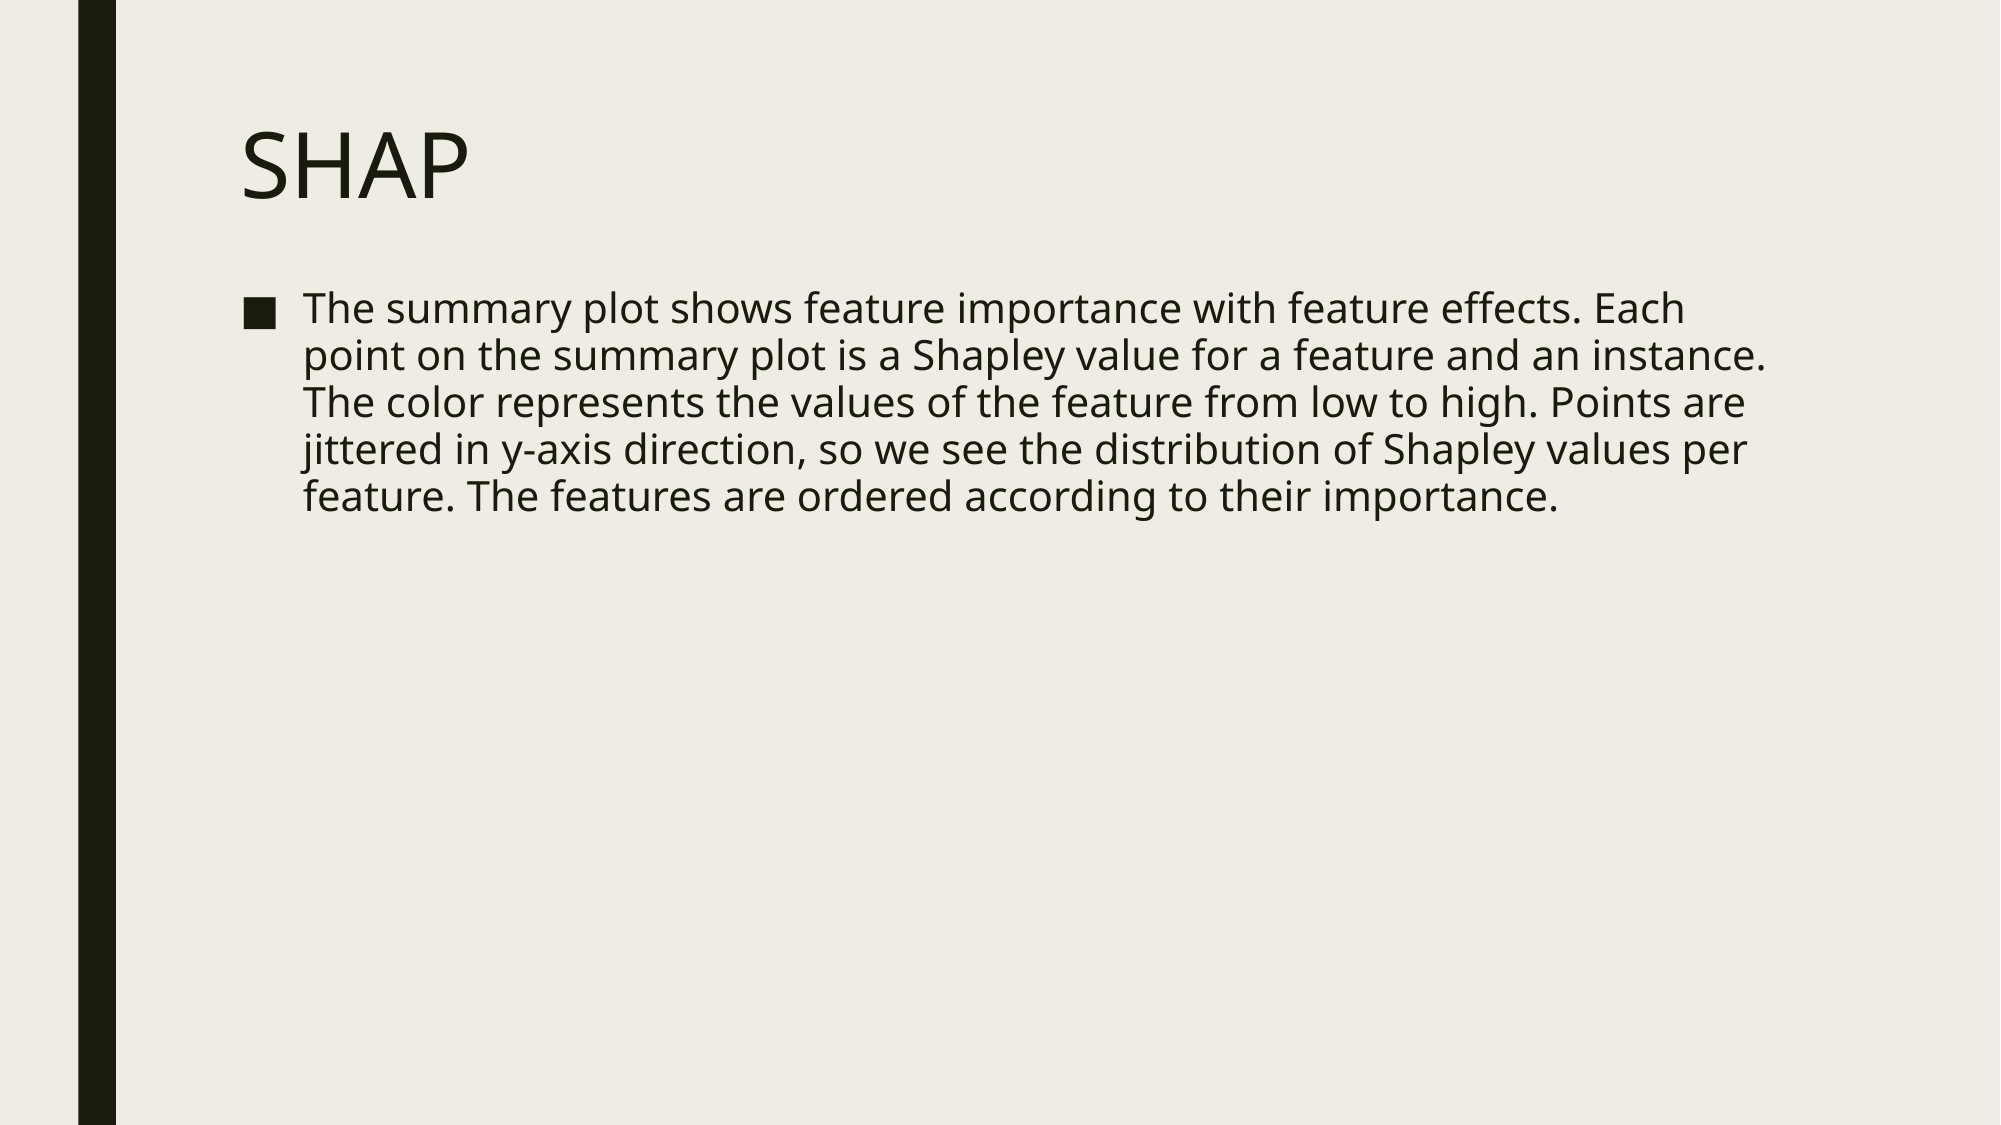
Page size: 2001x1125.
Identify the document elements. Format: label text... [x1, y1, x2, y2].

title SHAP [225, 112, 1800, 278]
list The summary plot shows feature importance with feature effects. Each point on the summary plot is a Shapley value for a feature and an instance. The color represents the values of the feature from low to high. Points are jittered in y-axis direction, so we see the distribution of Shapley values per feature. The features are ordered according to their importance. [225, 278, 1800, 963]
